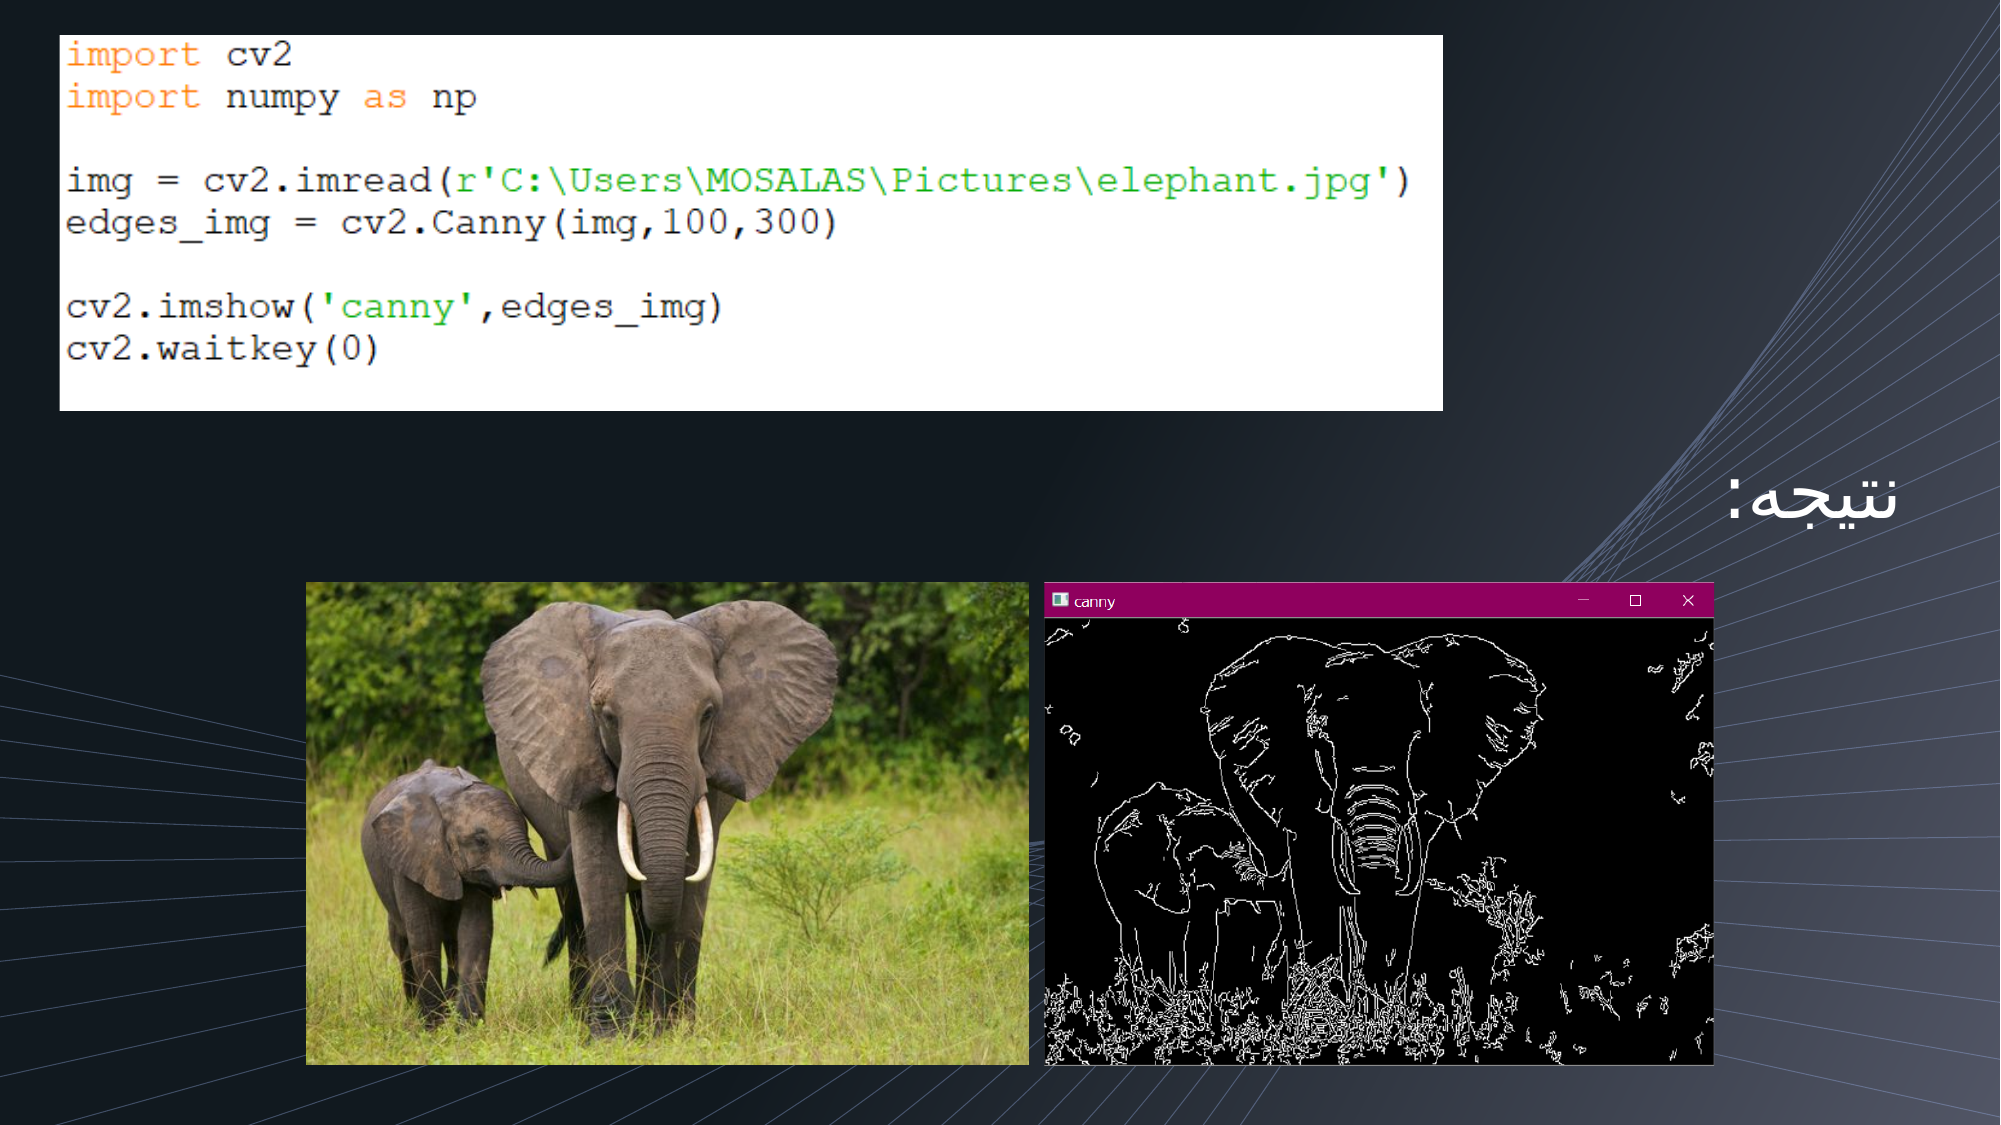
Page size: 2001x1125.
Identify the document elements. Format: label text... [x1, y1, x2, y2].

text_box نتیجه: [1283, 435, 1918, 541]
picture [305, 582, 1030, 1065]
picture [59, 35, 1444, 411]
picture [1044, 582, 1715, 1067]
